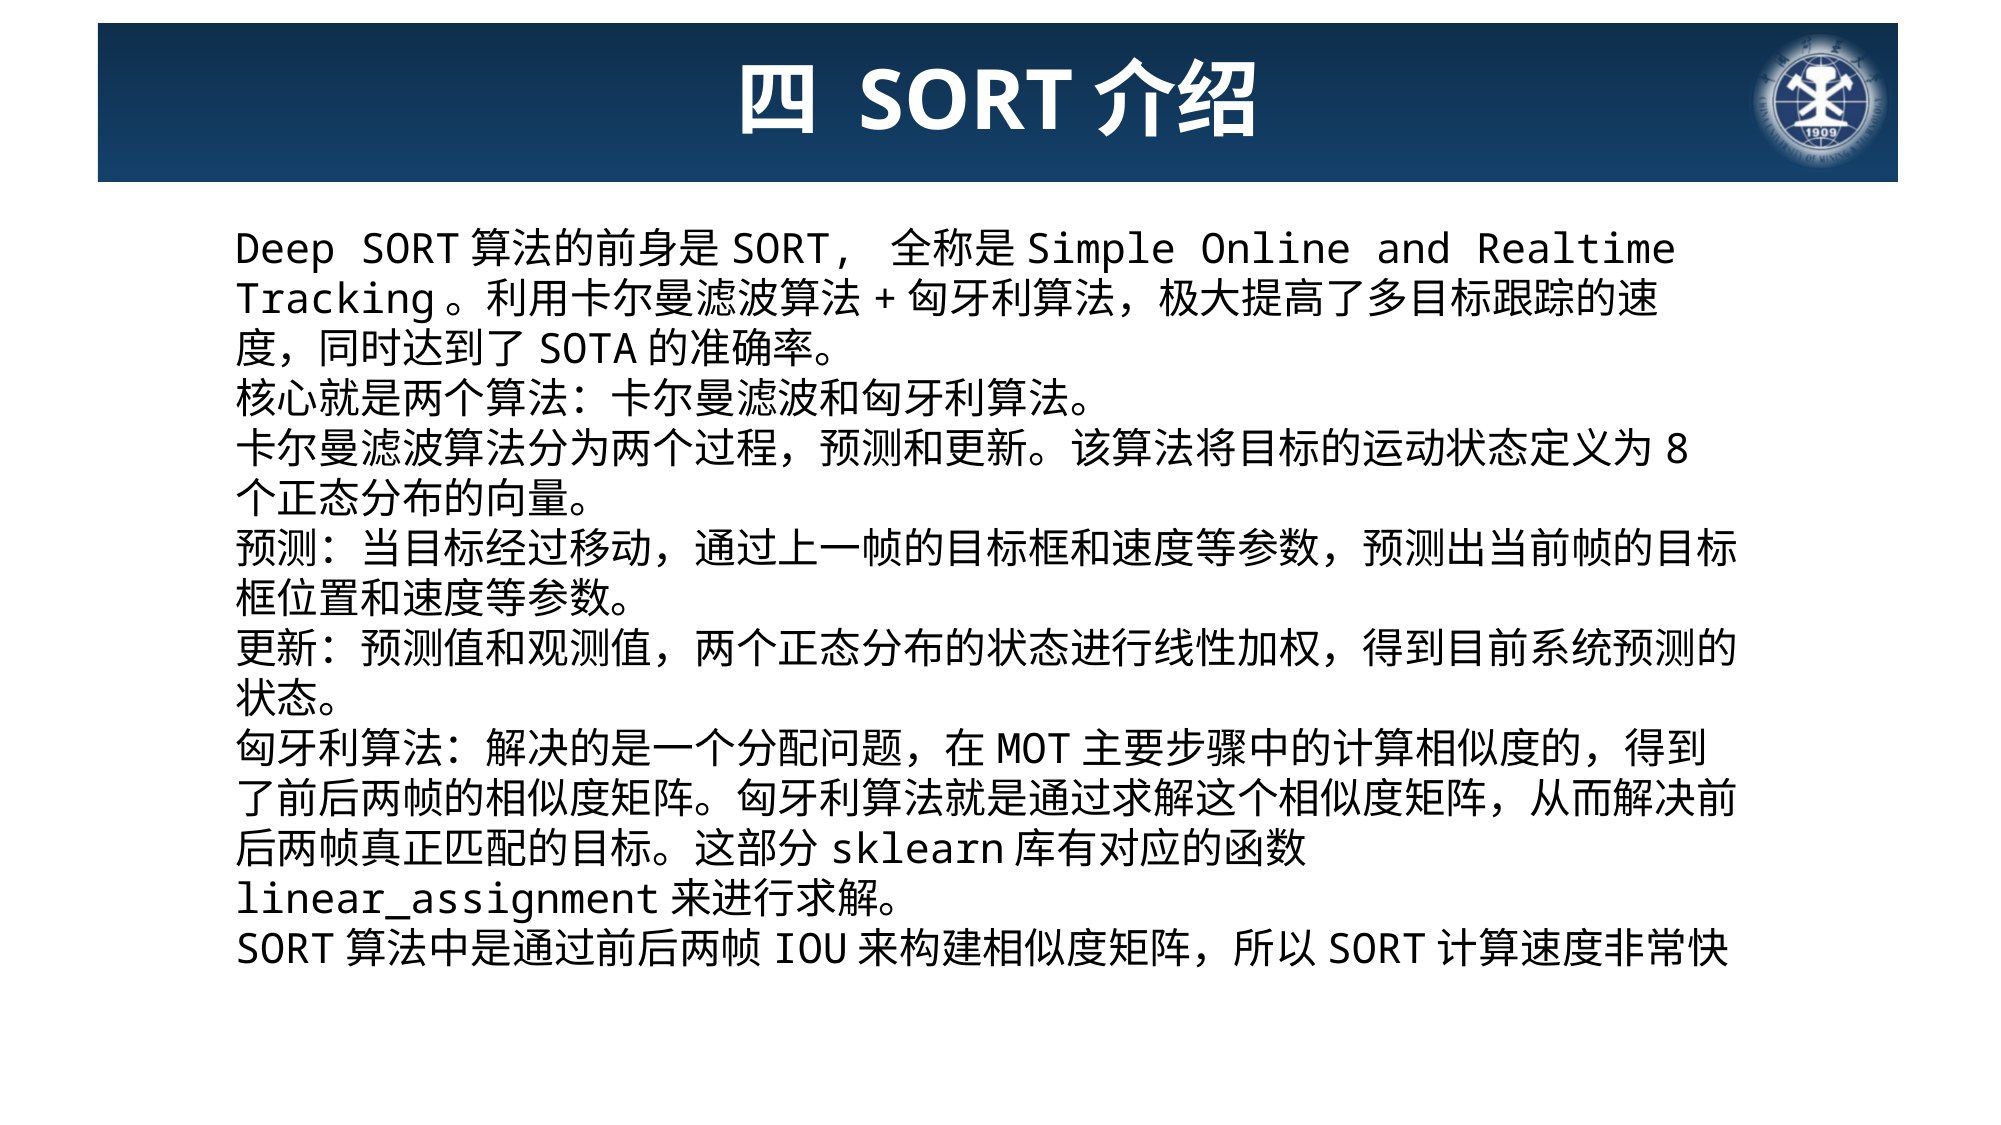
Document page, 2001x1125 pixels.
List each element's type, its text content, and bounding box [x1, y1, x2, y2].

text_box Deep SORT算法的前身是SORT, 全称是Simple Online and Realtime Tracking。利用卡尔曼滤波算法+匈牙利算法，极大提高了多目标跟踪的速度，同时达到了SOTA的准确率。 核心就是两个算法：卡尔曼滤波和匈牙利算法。 卡尔曼滤波算法分为两个过程，预测和更新。该算法将目标的运动状态定义为8个正态分布的向量。 预测：当目标经过移动，通过上一帧的目标框和速度等参数，预测出当前帧的目标框位置和速度等参数。 更新：预测值和观测值，两个正态分布的状态进行线性加权，得到目前系统预测的状态。 匈牙利算法：解决的是一个分配问题，在MOT主要步骤中的计算相似度的，得到了前后两帧的相似度矩阵。匈牙利算法就是通过求解这个相似度矩阵，从而解决前后两帧真正匹配的目标。这部分sklearn库有对应的函数linear_assignment来进行求解。 SORT算法中是通过前后两帧IOU来构建相似度矩阵，所以SORT计算速度非常快 [220, 214, 1755, 980]
text_box 四 SORT介绍 [97, 23, 1898, 182]
picture [1742, 23, 1898, 179]
